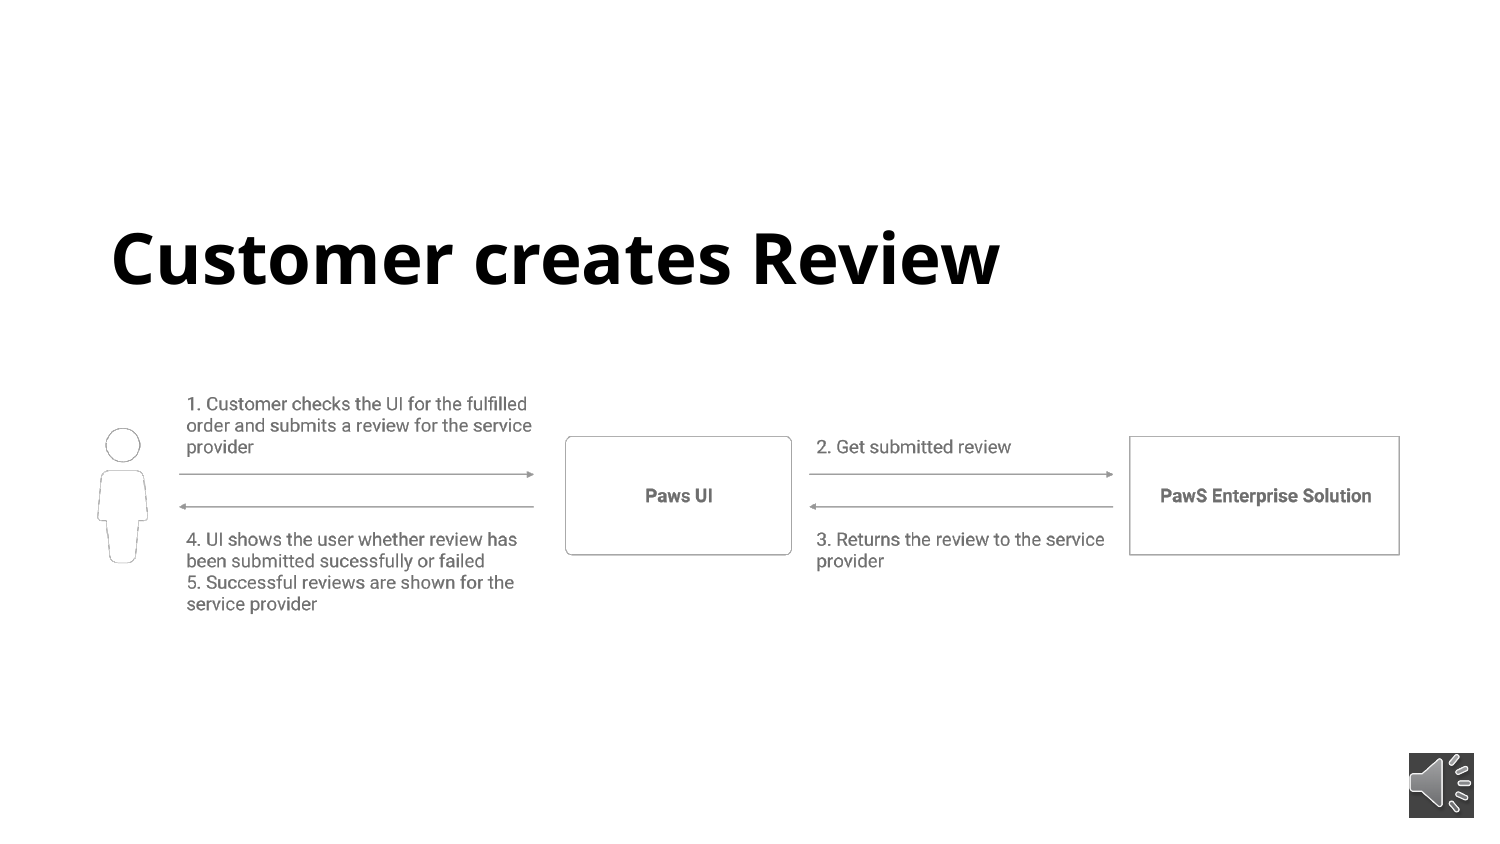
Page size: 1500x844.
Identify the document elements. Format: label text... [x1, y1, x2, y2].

picture [59, 237, 1476, 819]
title Customer creates Review [95, 198, 1360, 236]
slide_number 10 [1389, 764, 1480, 830]
